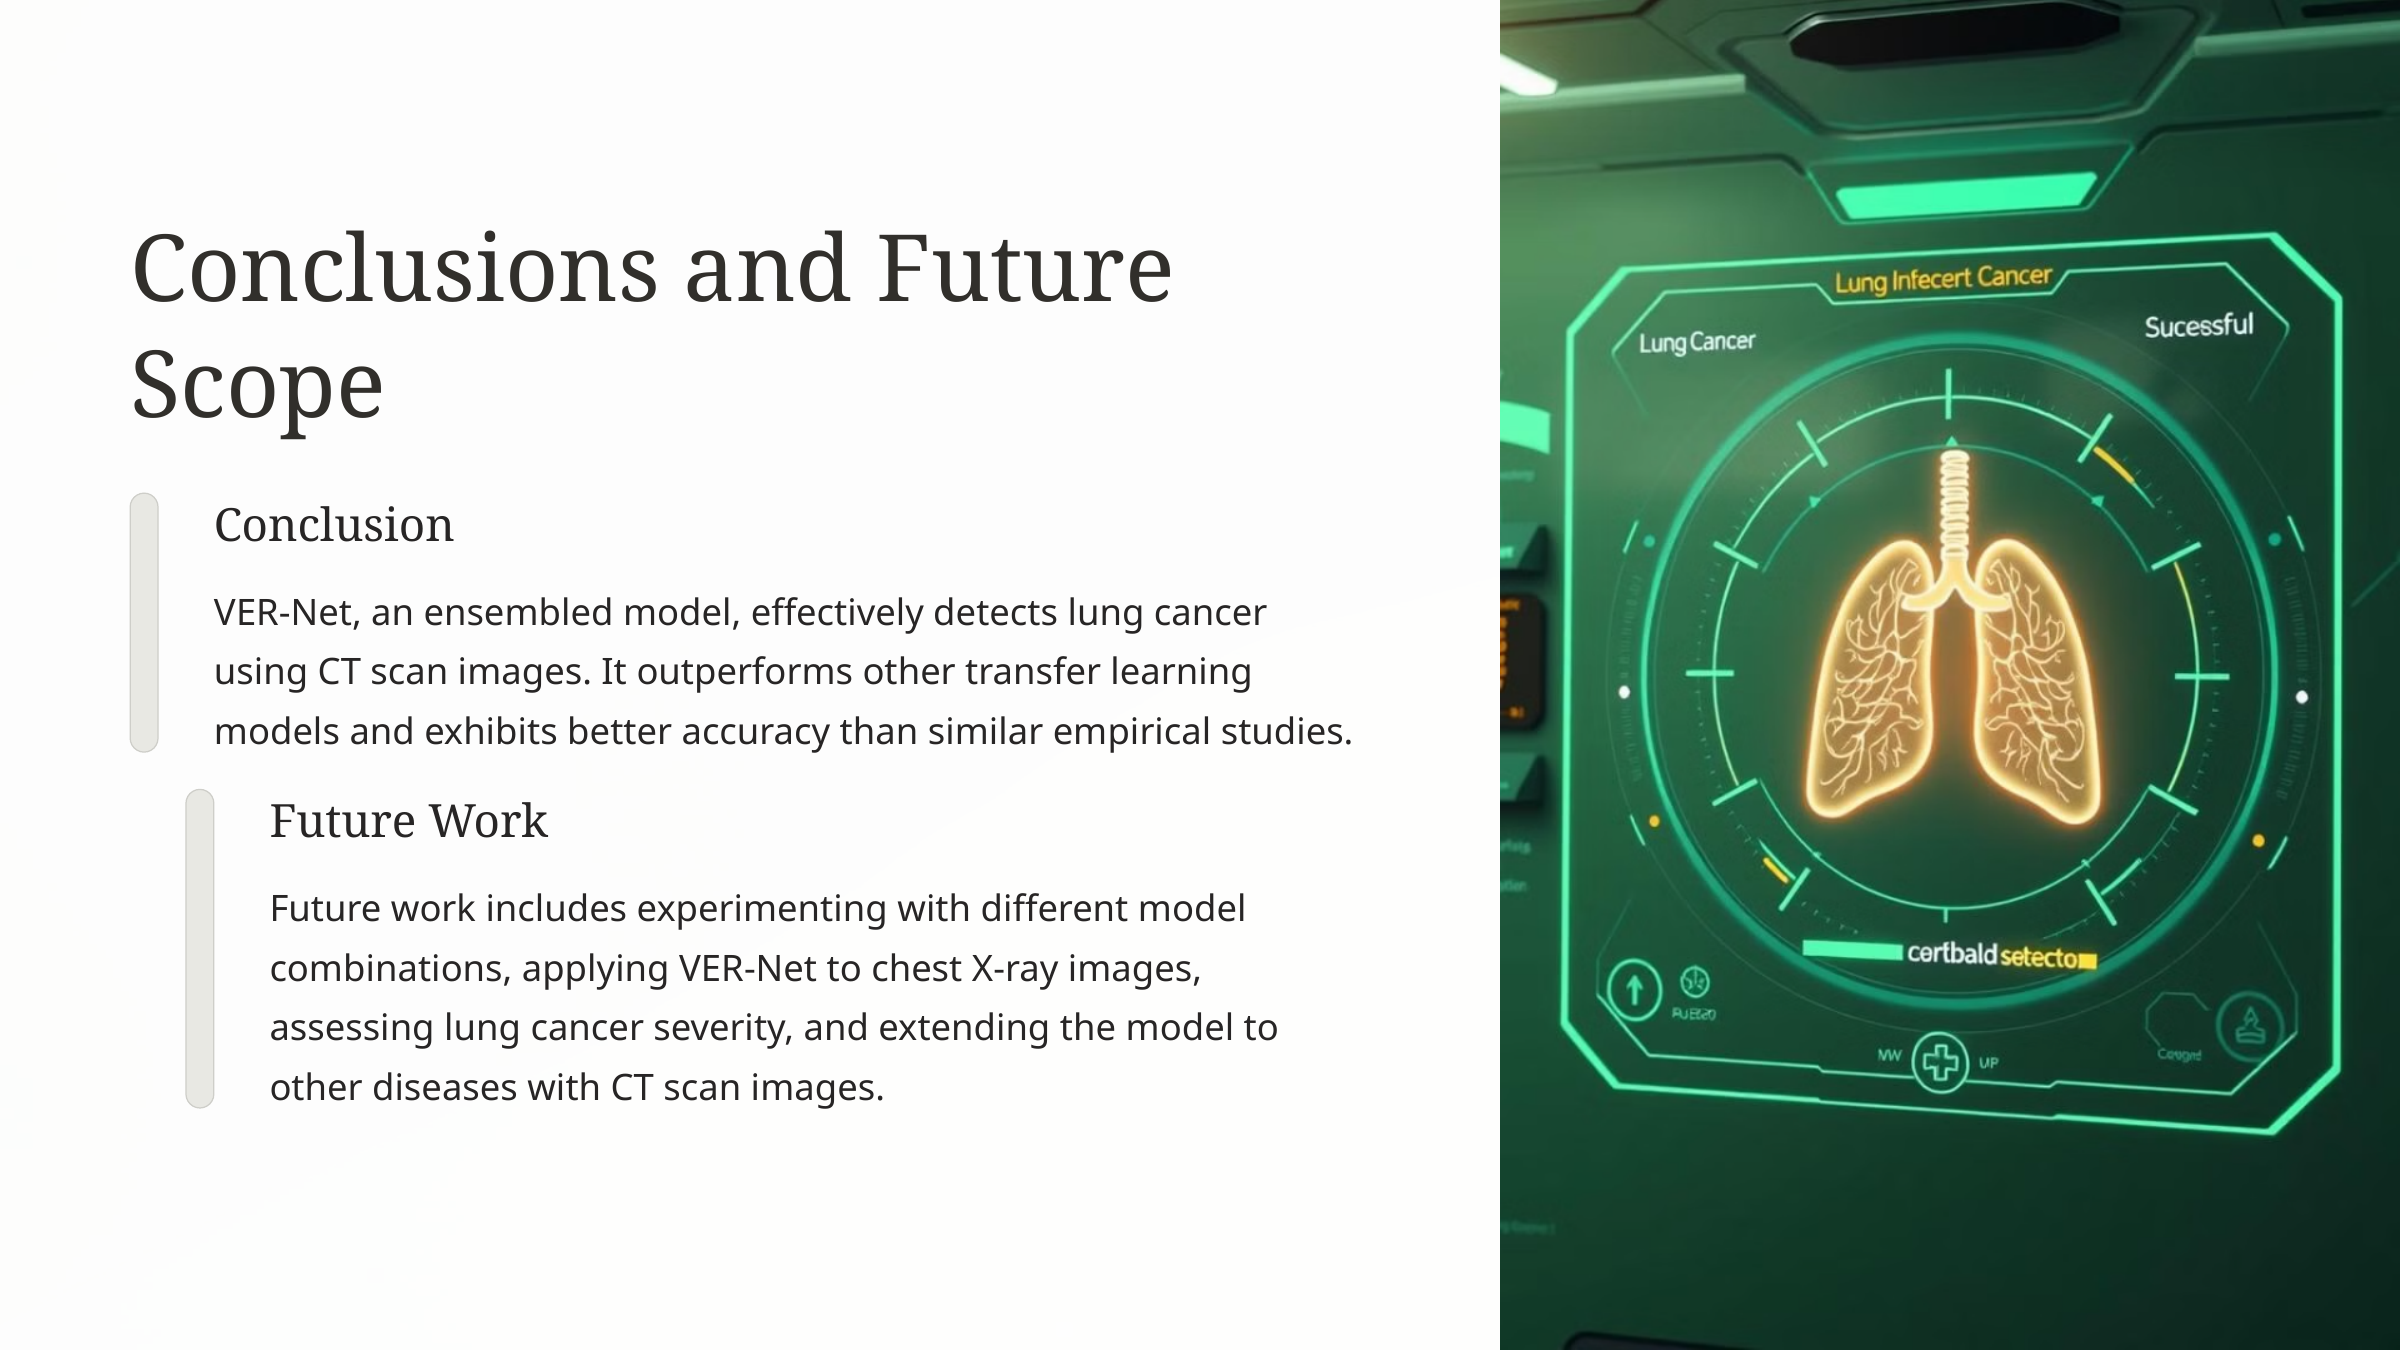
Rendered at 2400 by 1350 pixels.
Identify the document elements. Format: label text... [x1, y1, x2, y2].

text_box Future work includes experimenting with different model combinations, applying VER-Net to chest X-ray images, assessing lung cancer severity, and extending the model to other diseases with CT scan images. [269, 869, 1370, 1108]
text_box [185, 789, 214, 1108]
picture [1499, 0, 2400, 1350]
text_box VER-Net, an ensembled model, effectively detects lung cancer using CT scan images. It outperforms other transfer learning models and exhibits better accuracy than similar empirical studies. [213, 573, 1370, 753]
text_box Future Work [269, 789, 735, 848]
text_box Conclusions and Future Scope [130, 204, 1370, 438]
text_box Conclusion [213, 493, 679, 552]
text_box [130, 493, 159, 753]
